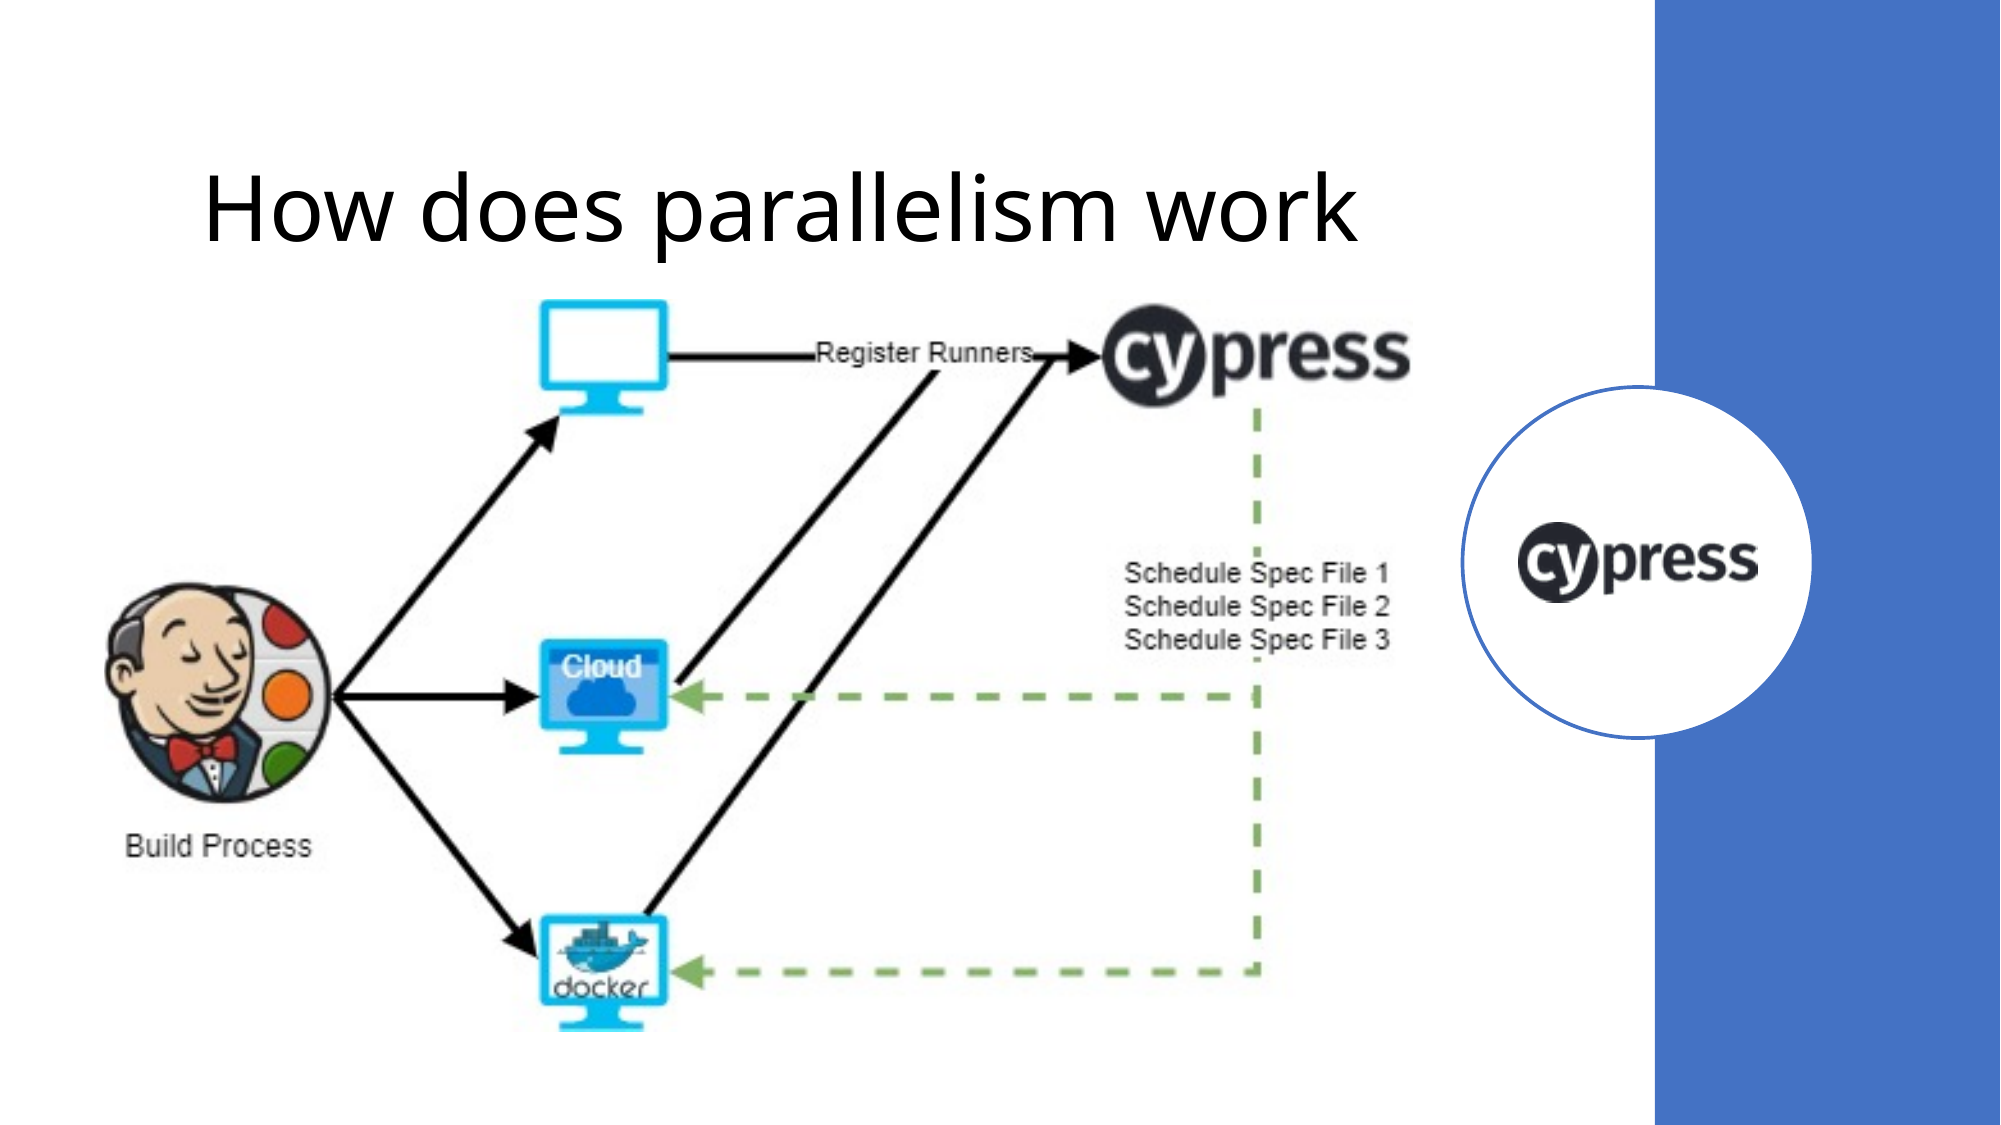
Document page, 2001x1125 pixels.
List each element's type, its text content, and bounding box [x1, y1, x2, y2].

picture [1518, 522, 1758, 603]
picture [104, 299, 1413, 1032]
title How does parallelism work [186, 102, 1413, 299]
text_box [1461, 385, 1815, 740]
text_box [1654, 0, 2000, 1125]
